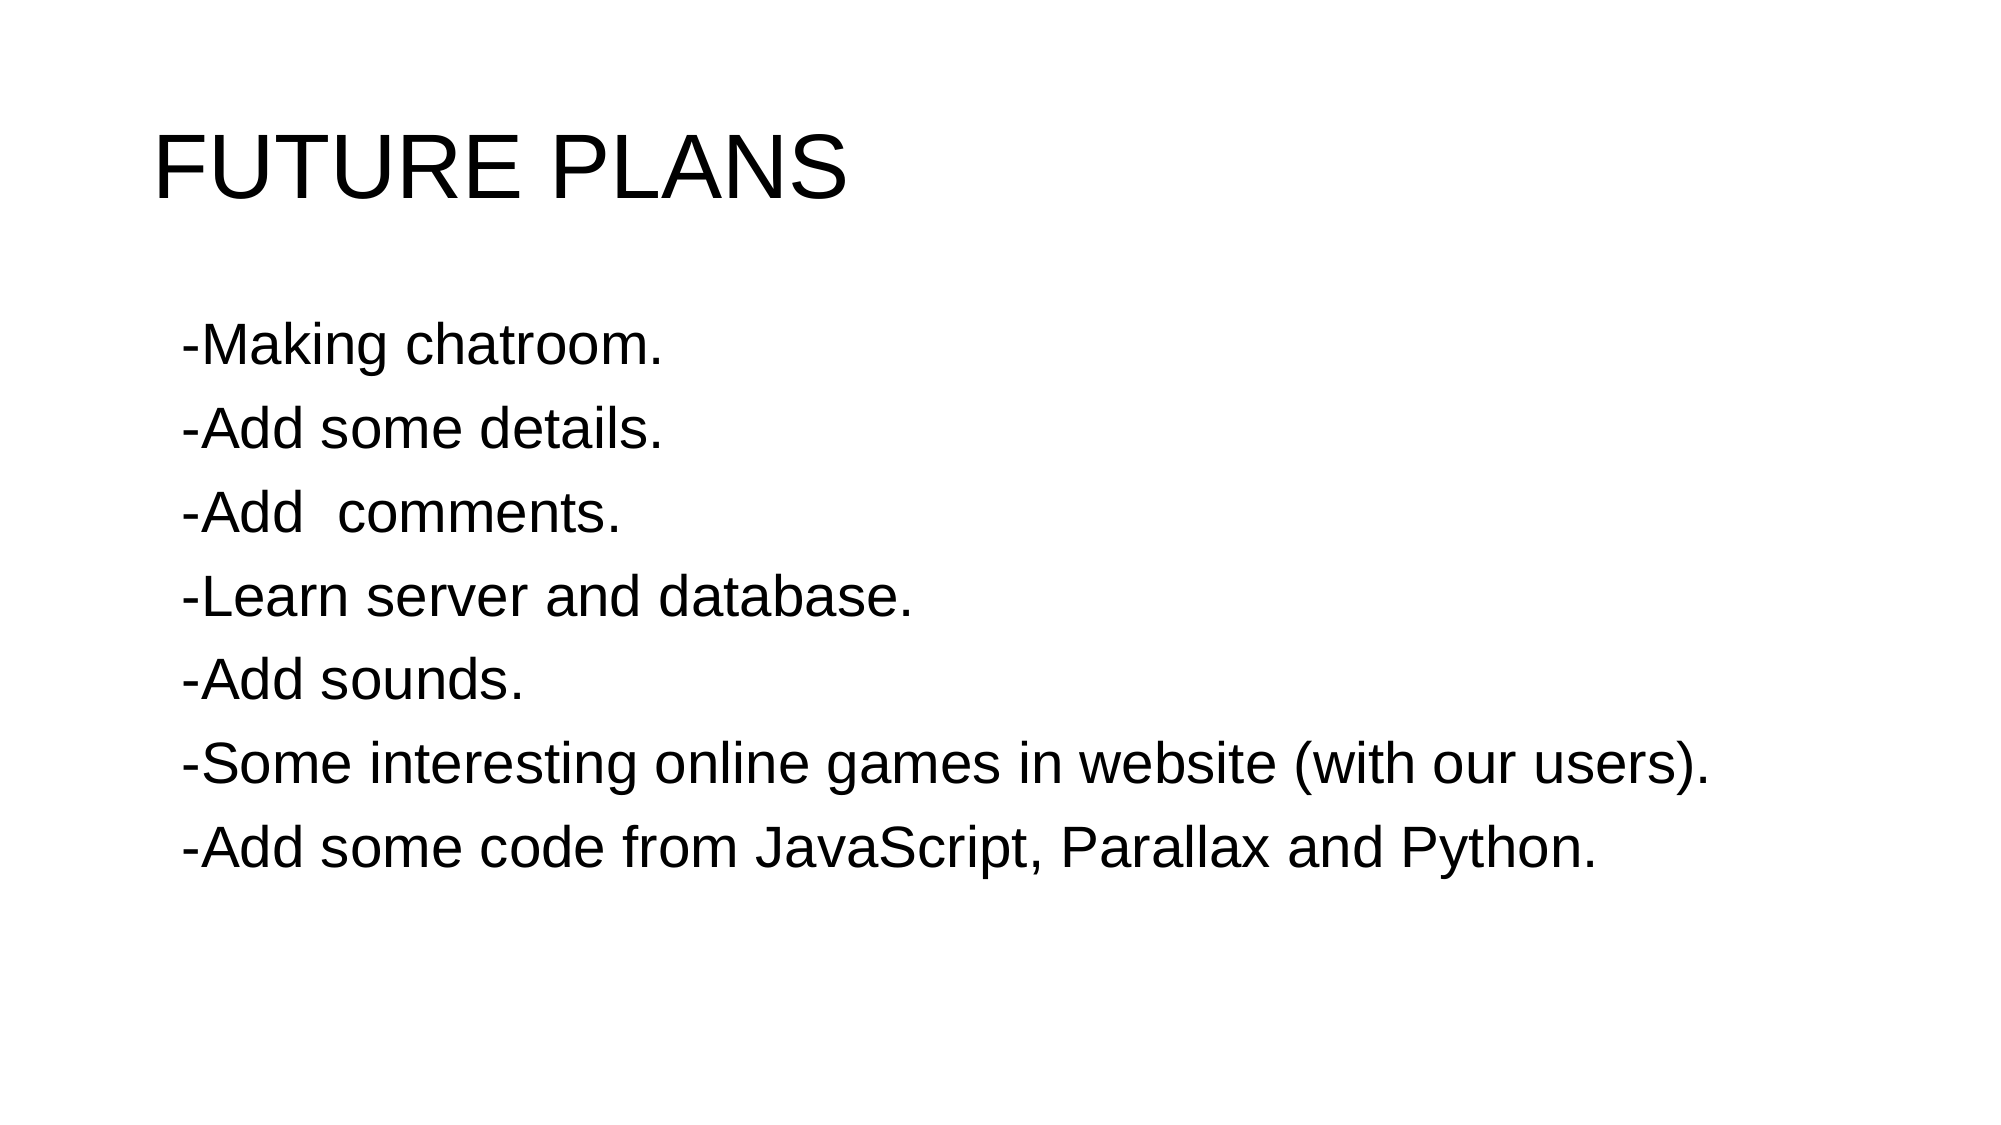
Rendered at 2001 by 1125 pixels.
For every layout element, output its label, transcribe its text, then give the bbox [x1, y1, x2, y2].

title FUTURE PLANS [137, 59, 1863, 278]
list -Making chatroom. -Add some details. -Add comments. -Learn server and database. -Add sounds. -Some interesting online games in website (with our users). -Add some code from JavaScript, Parallax and Python. [137, 299, 1863, 1014]
